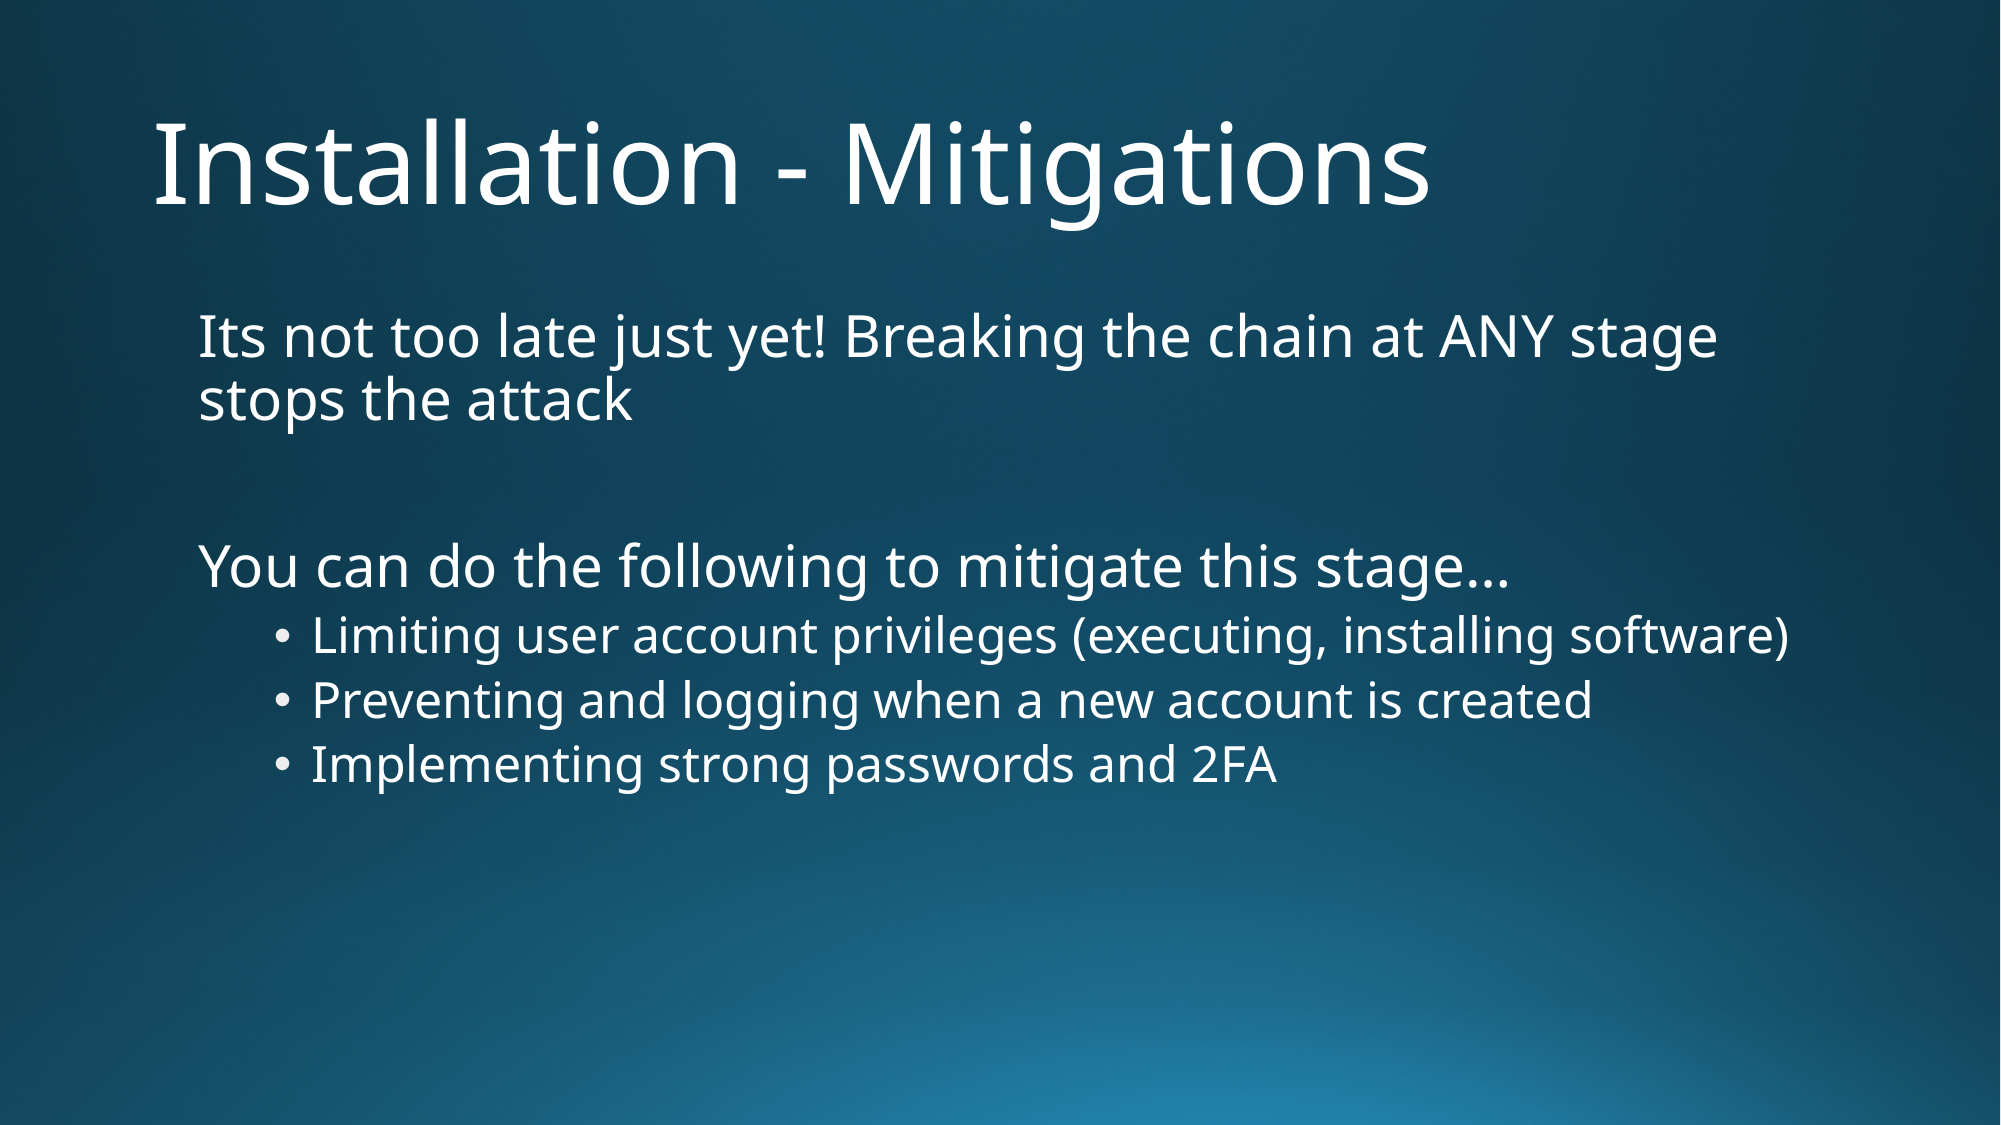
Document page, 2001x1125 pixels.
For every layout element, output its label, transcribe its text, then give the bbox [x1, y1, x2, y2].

picture [0, 0, 2001, 1125]
title Installation - Mitigations [137, 59, 1863, 278]
list Its not too late just yet! Breaking the chain at ANY stage stops the attack You can do the following to mitigate this stage… Limiting user account privileges (executing, installing software) Preventing and logging when a new account is created Implementing strong passwords and 2FA [183, 299, 1863, 1014]
